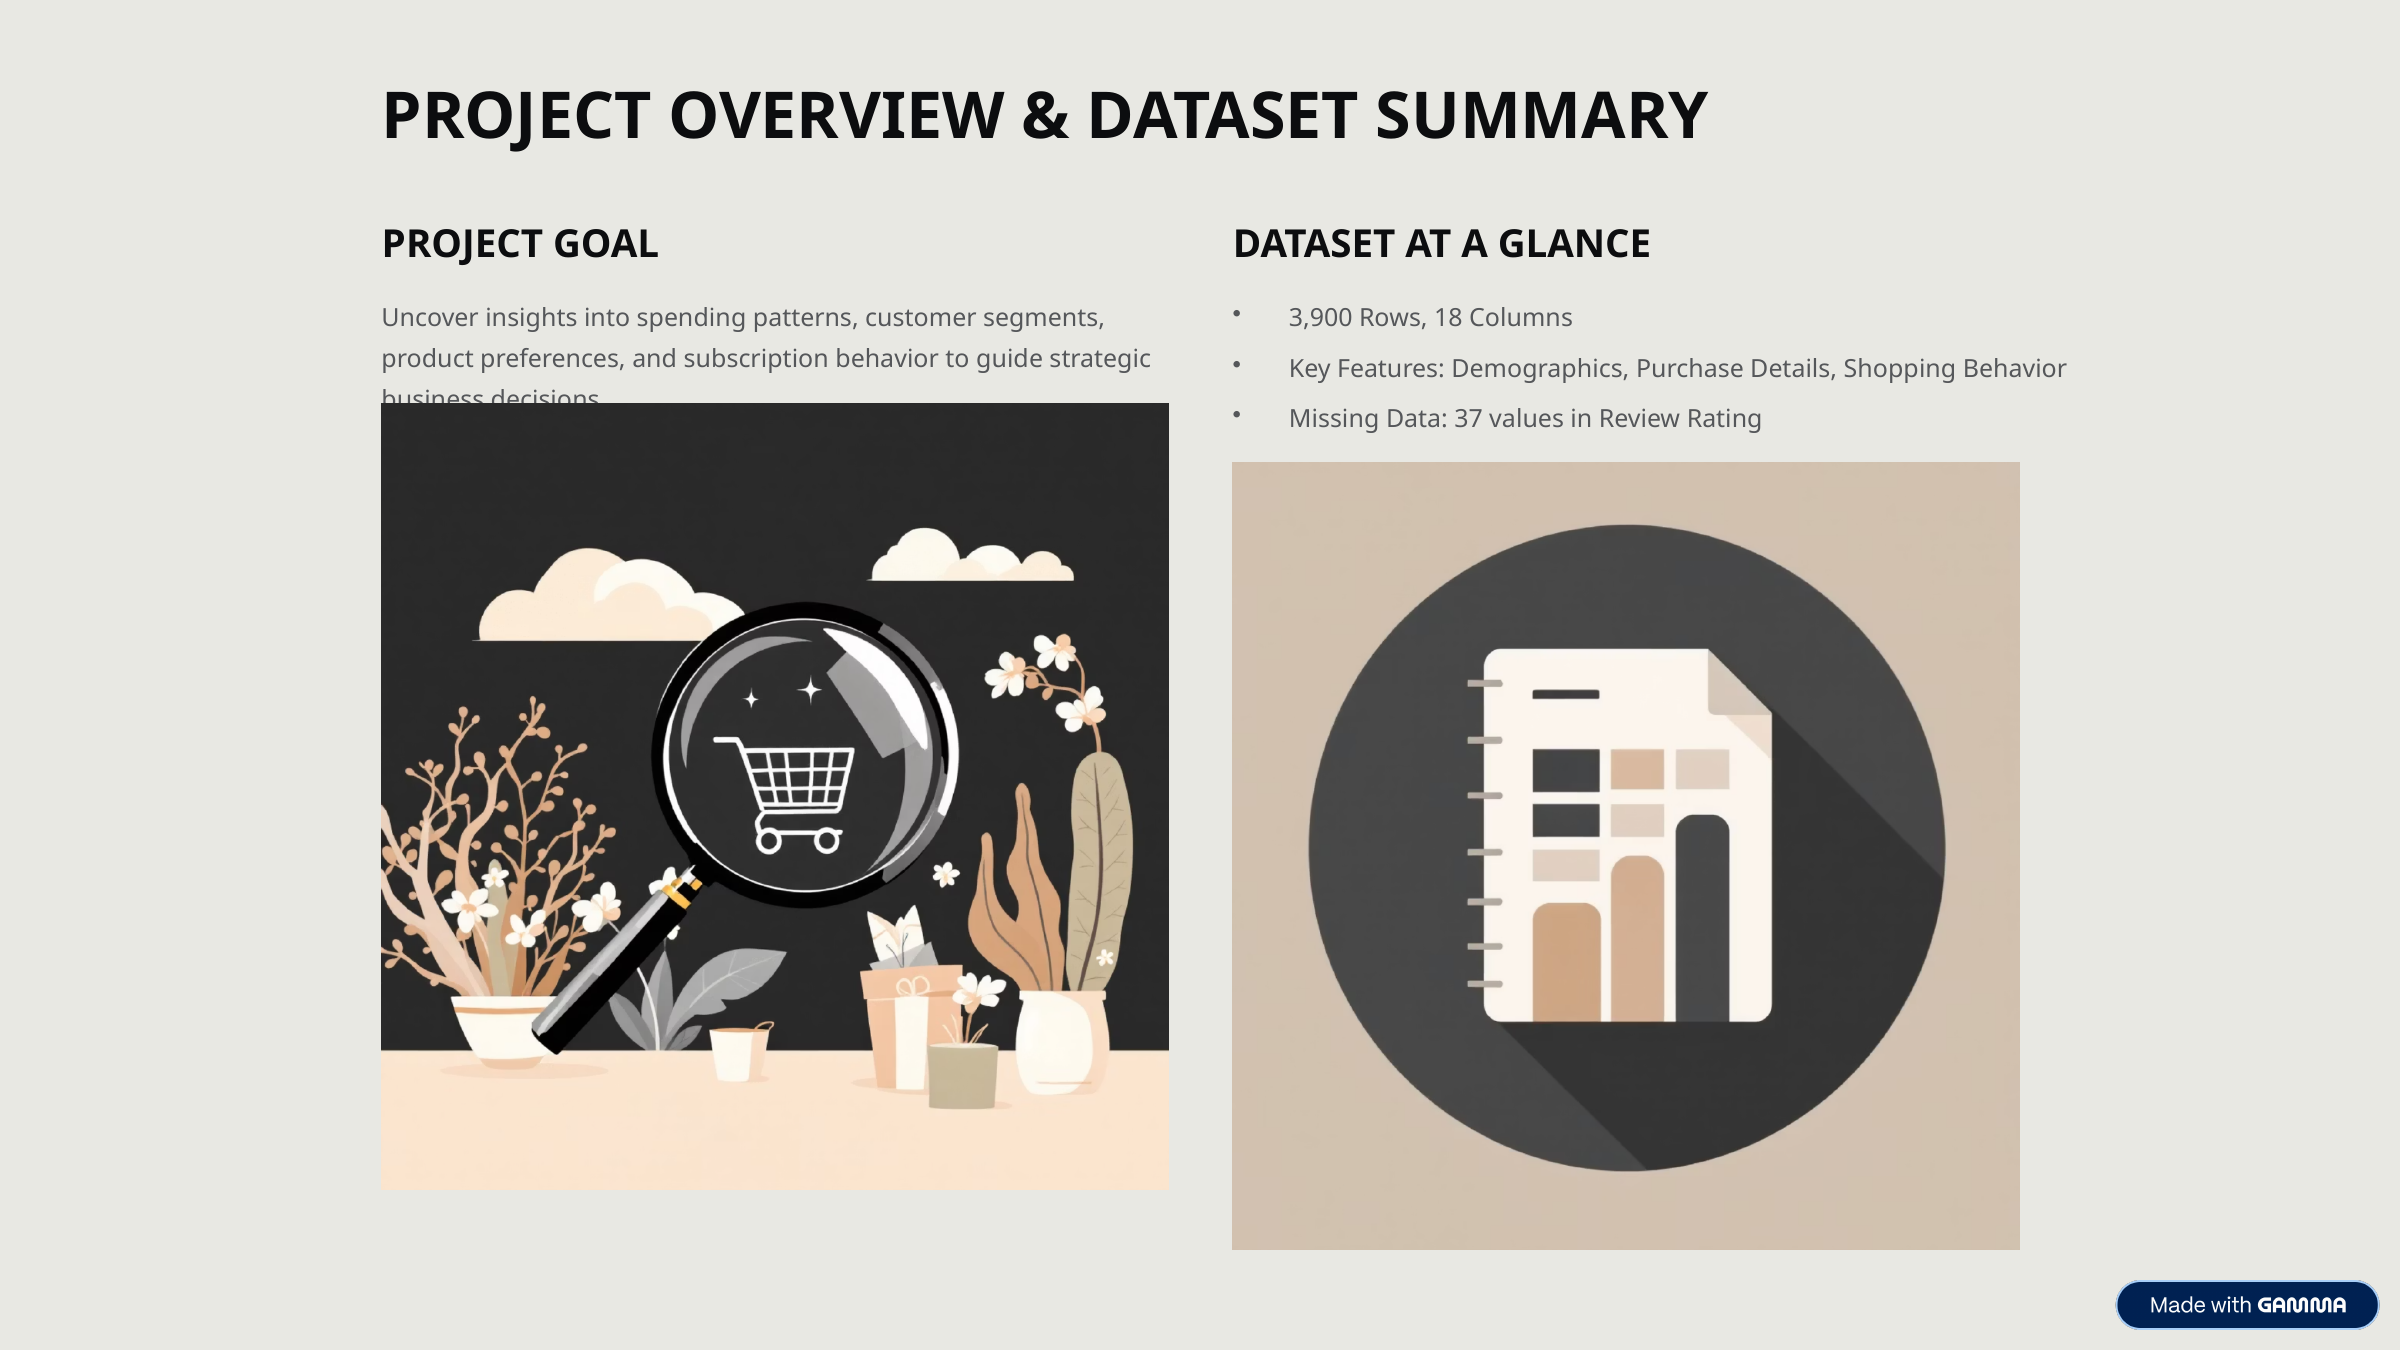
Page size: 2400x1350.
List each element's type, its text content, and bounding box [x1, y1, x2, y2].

text_box Missing Data: 37 values in Review Rating [1232, 392, 2020, 434]
text_box DATASET AT A GLANCE [1232, 216, 1699, 266]
picture [2106, 1271, 2389, 1339]
text_box Uncover insights into spending patterns, customer segments, product preferences, and subscription behavior to guide strategic business decisions. [381, 291, 1169, 374]
text_box PROJECT GOAL [381, 216, 770, 266]
text_box 3,900 Rows, 18 Columns [1232, 291, 2020, 333]
picture [381, 403, 1169, 1190]
text_box Key Features: Demographics, Purchase Details, Shopping Behavior [1232, 341, 2020, 384]
text_box PROJECT OVERVIEW & DATASET SUMMARY [381, 71, 1855, 153]
picture [1232, 462, 2020, 1250]
